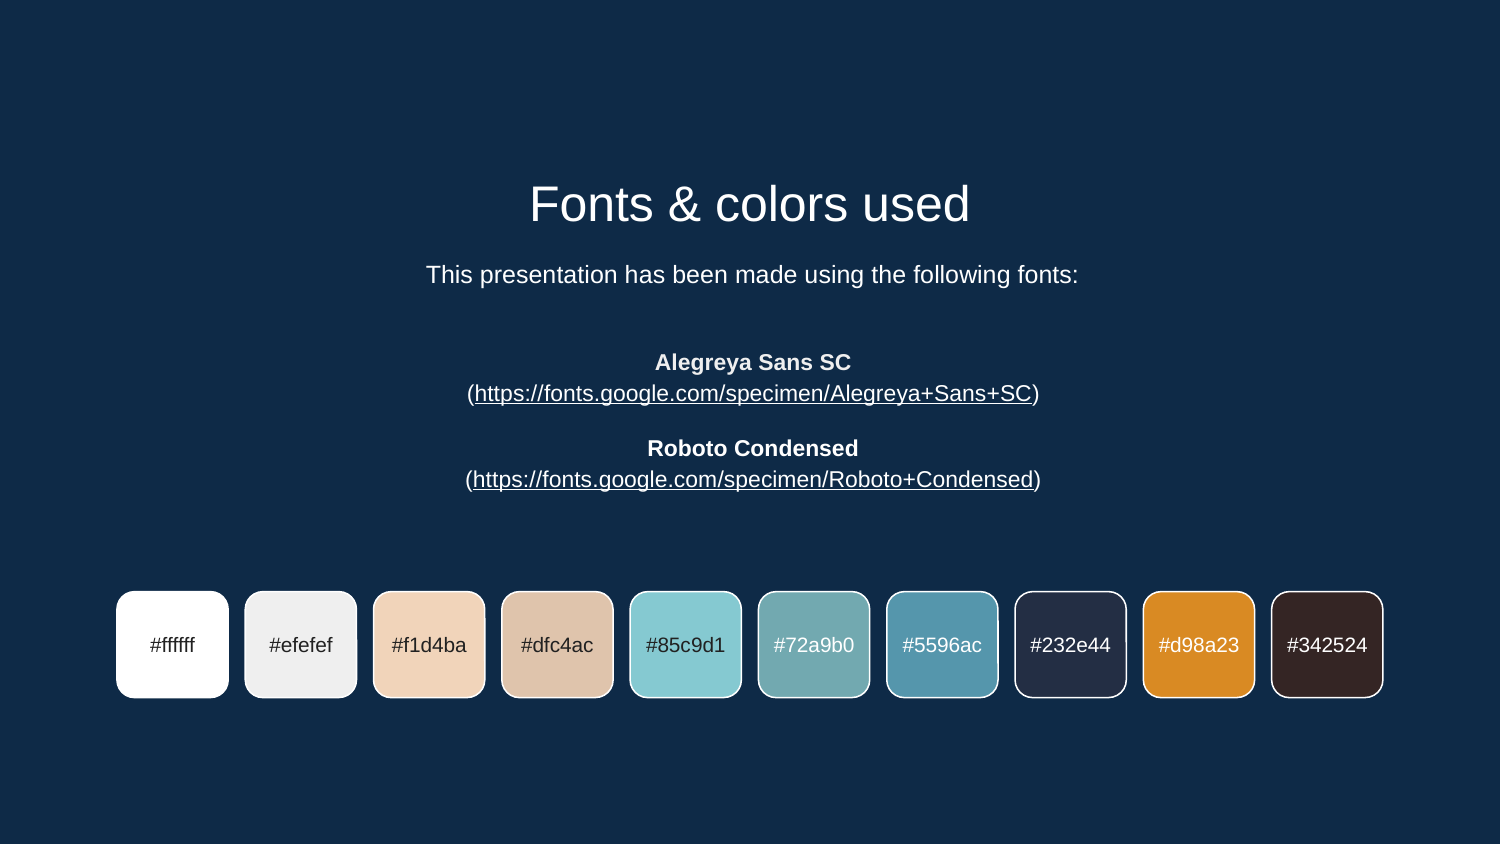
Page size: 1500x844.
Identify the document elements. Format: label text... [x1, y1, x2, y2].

list Alegreya Sans SC (https://fonts.google.com/specimen/Alegreya+Sans+SC) Roboto Condensed (https://fonts.google.com/specimen/Roboto+Condensed) [175, 314, 1332, 521]
title Fonts & colors used [171, 156, 1328, 236]
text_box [373, 591, 485, 698]
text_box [1271, 591, 1384, 698]
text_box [629, 591, 742, 698]
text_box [244, 591, 357, 698]
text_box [501, 591, 614, 698]
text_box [886, 591, 999, 698]
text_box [1143, 591, 1255, 698]
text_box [1014, 591, 1127, 698]
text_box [758, 591, 870, 698]
list This presentation has been made using the following fonts: [175, 239, 1332, 312]
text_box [116, 591, 229, 698]
